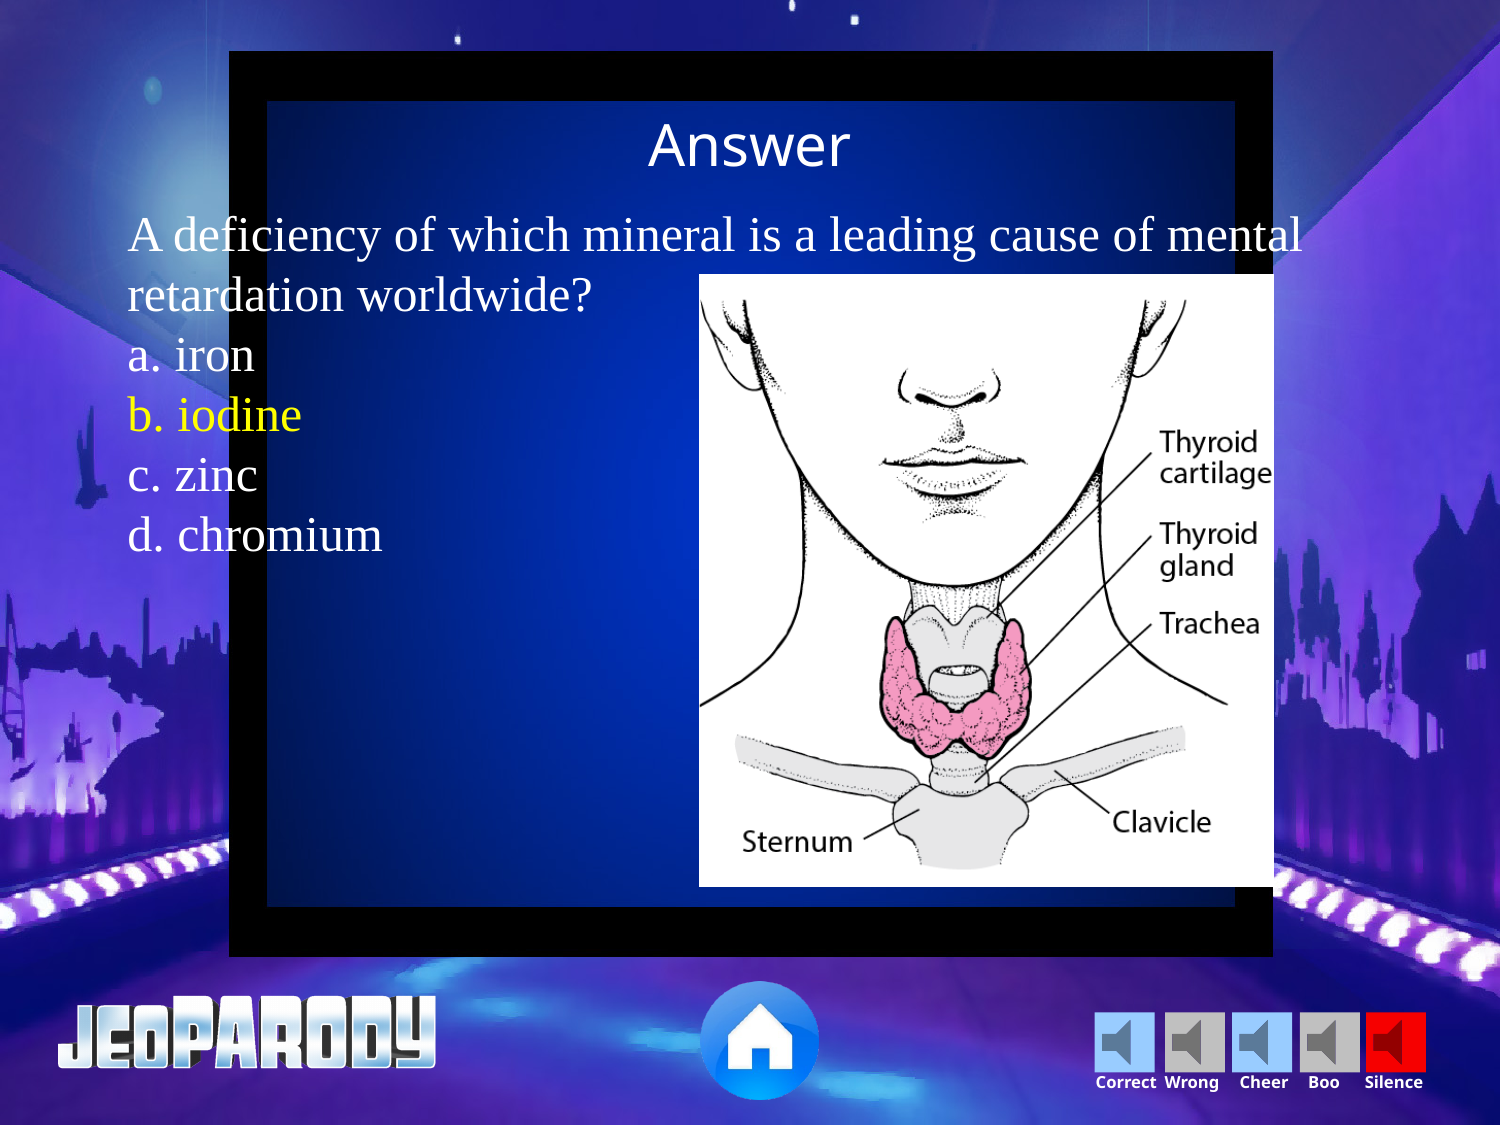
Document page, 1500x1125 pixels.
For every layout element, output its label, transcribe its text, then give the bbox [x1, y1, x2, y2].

picture [0, 0, 1500, 1125]
text_box A deficiency of which mineral is a leading cause of mental retardation worldwide? a. iron b. iodine c. zinc d. chromium [112, 194, 1388, 689]
text_box Answer [129, 100, 1371, 186]
